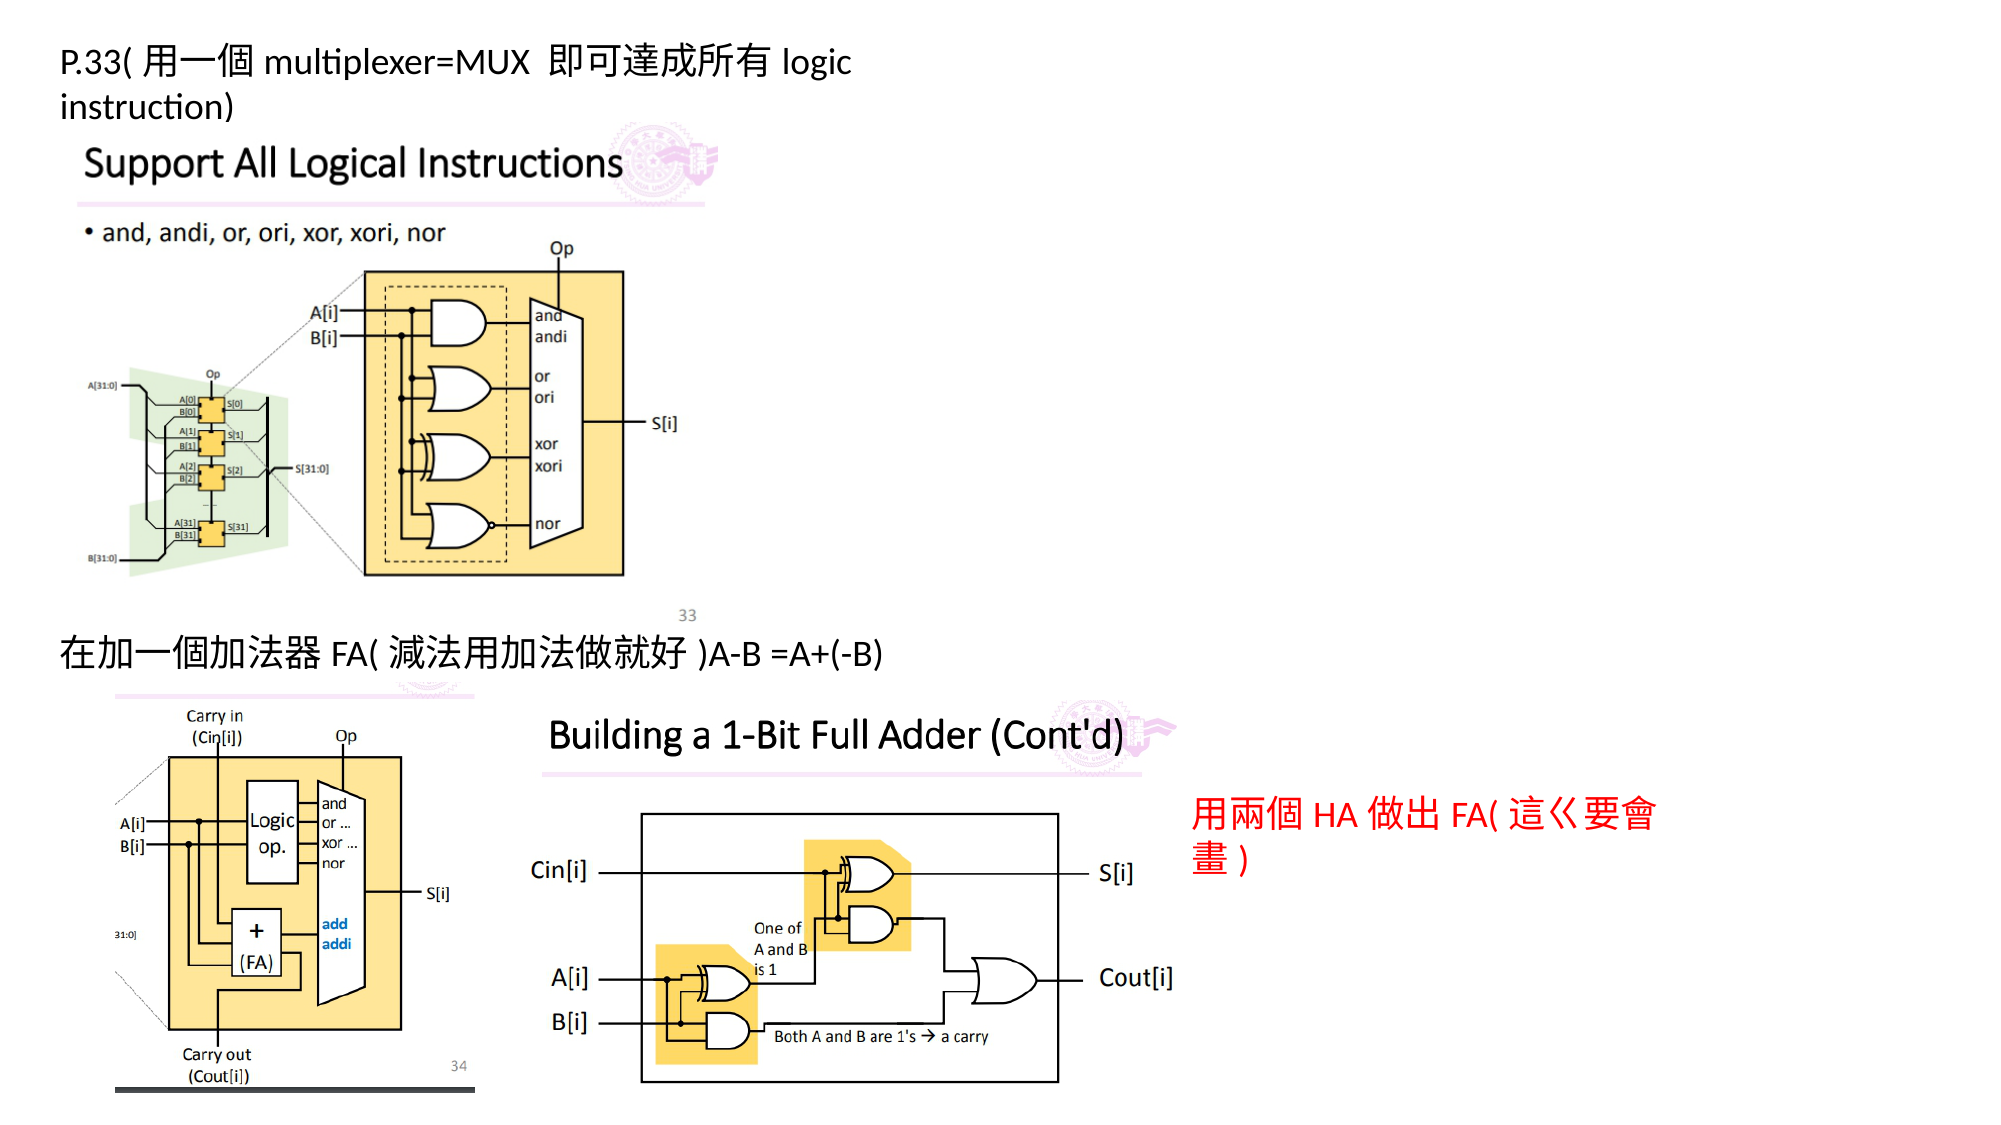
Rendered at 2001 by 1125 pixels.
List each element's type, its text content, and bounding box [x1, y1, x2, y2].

text_box 用兩個HA做出FA(這ㄍ要會畫) [1180, 782, 1692, 888]
text_box P.33(用一個multiplexer=MUX 即可達成所有logic instruction) (bit wise) [44, 29, 1027, 180]
picture [44, 122, 719, 622]
picture [115, 681, 476, 1093]
picture [515, 700, 1177, 1108]
text_box 在加一個加法器FA(減法用加法做就好)A-B =A+(-B) [44, 621, 905, 682]
